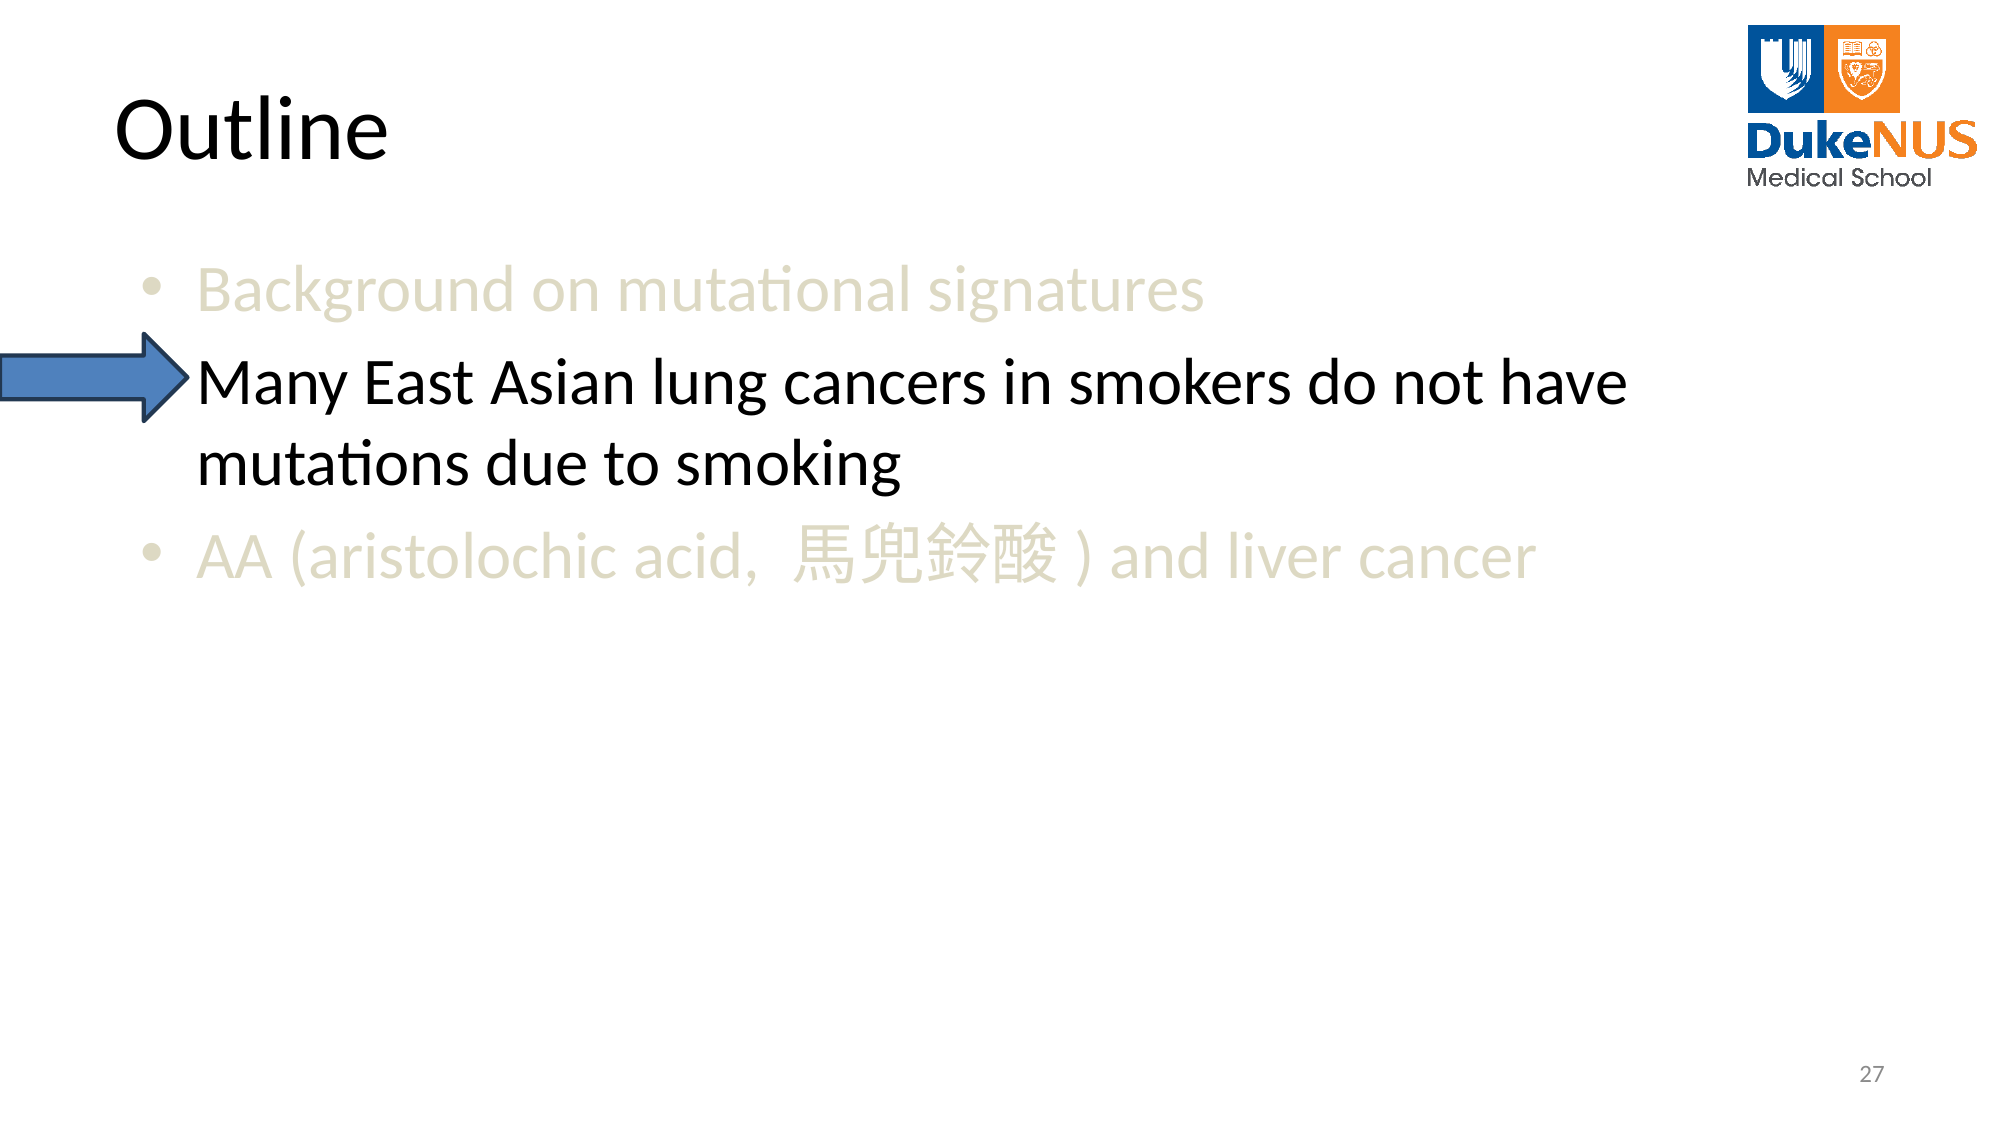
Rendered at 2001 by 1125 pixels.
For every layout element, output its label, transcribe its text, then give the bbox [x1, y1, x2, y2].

list Background on mutational signatures Many East Asian lung cancers in smokers do not have mutations due to smoking AA (aristolochic acid, 馬兜鈴酸) and liver cancer [125, 237, 1925, 980]
title Outline [99, 45, 1613, 200]
slide_number 27 [1433, 1042, 1900, 1103]
picture [1737, 12, 1978, 189]
text_box [0, 331, 190, 424]
